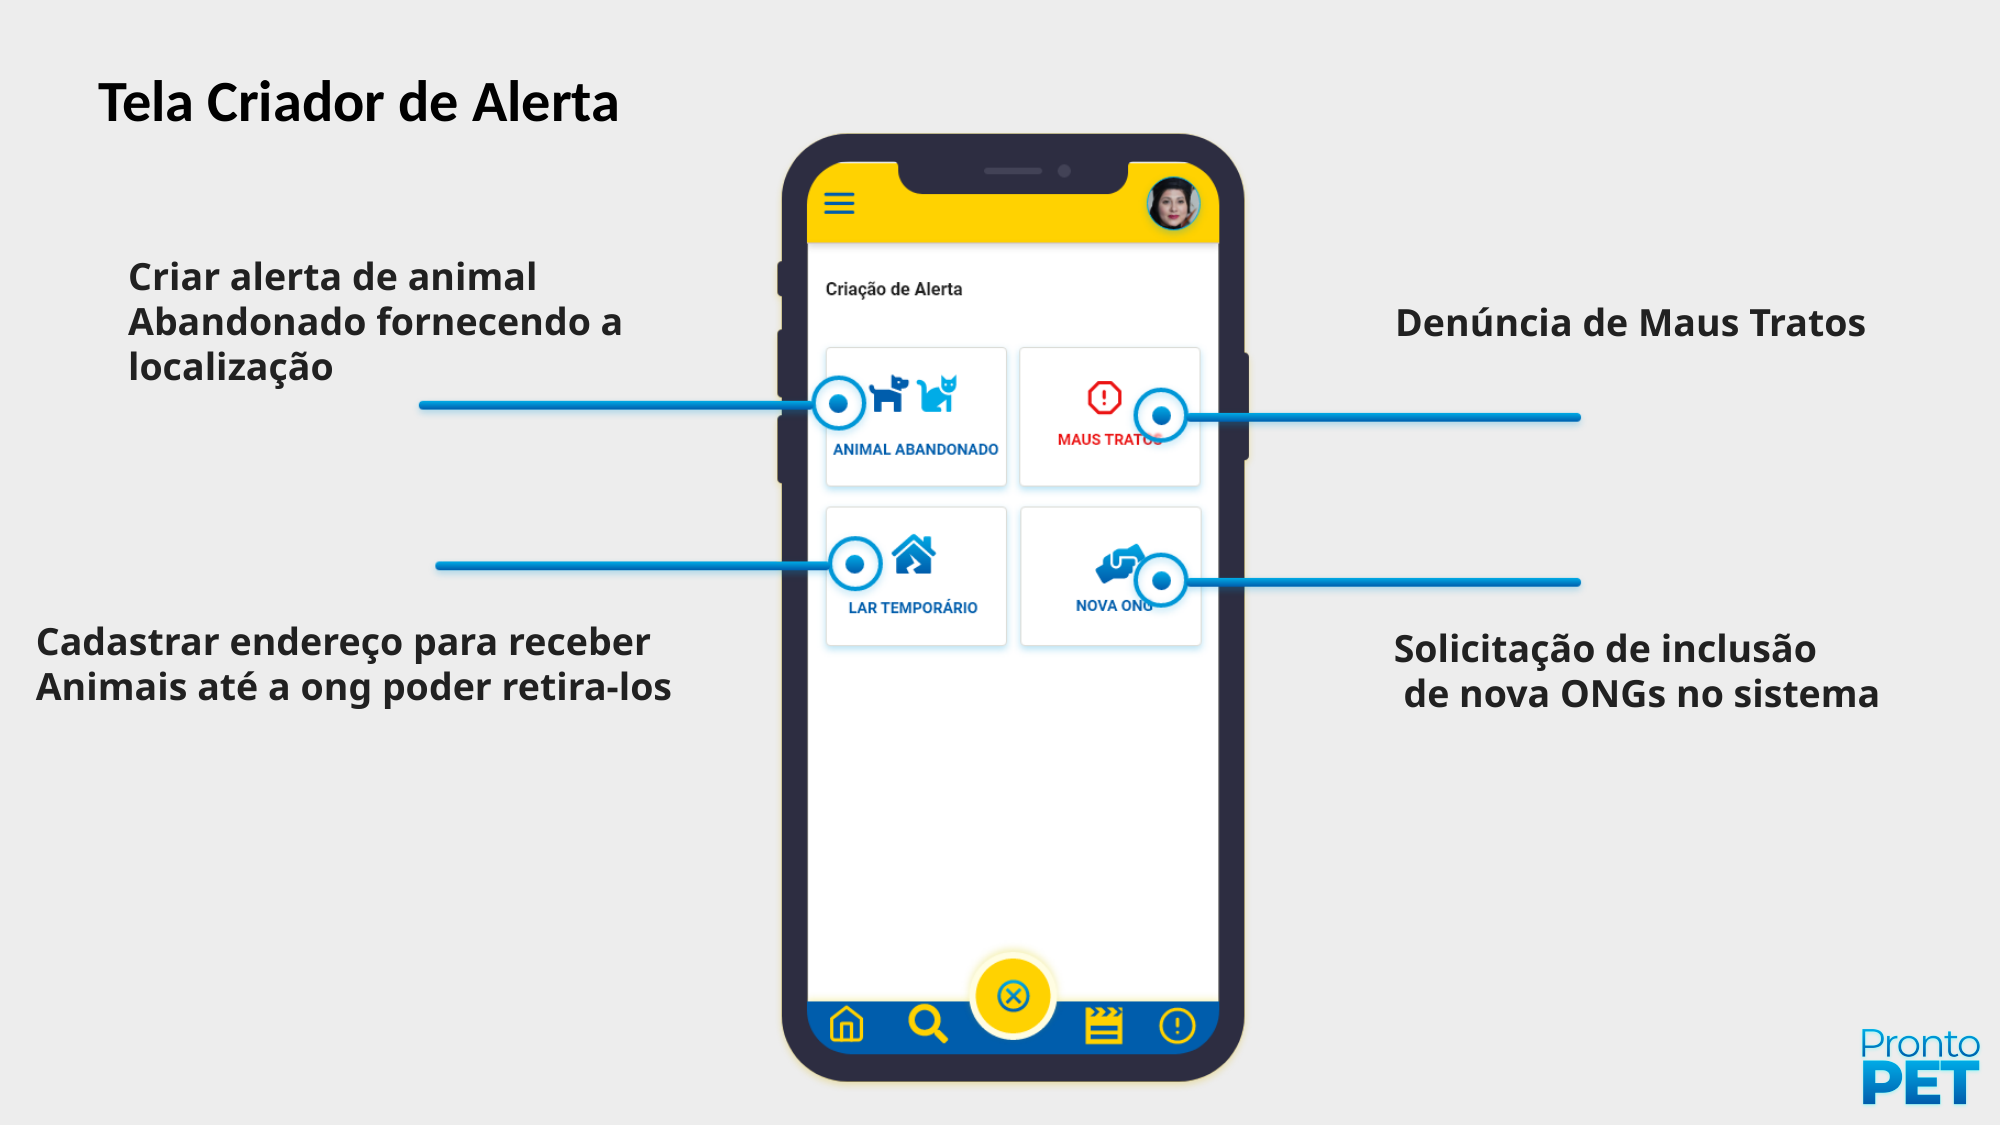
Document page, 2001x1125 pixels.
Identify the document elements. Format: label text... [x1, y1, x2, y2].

picture [409, 127, 1591, 1095]
picture [1858, 1026, 1984, 1110]
text_box Tela Criador de Alerta [83, 55, 636, 140]
text_box Criar alerta de animal Abandonado fornecendo a localização [113, 245, 409, 396]
text_box Denúncia de Maus Tratos [1591, 291, 1882, 351]
text_box Solicitação de inclusão de nova ONGs no sistema [1591, 617, 1896, 722]
text_box Cadastrar endereço para receber Animais até a ong poder retira-los [21, 610, 409, 716]
